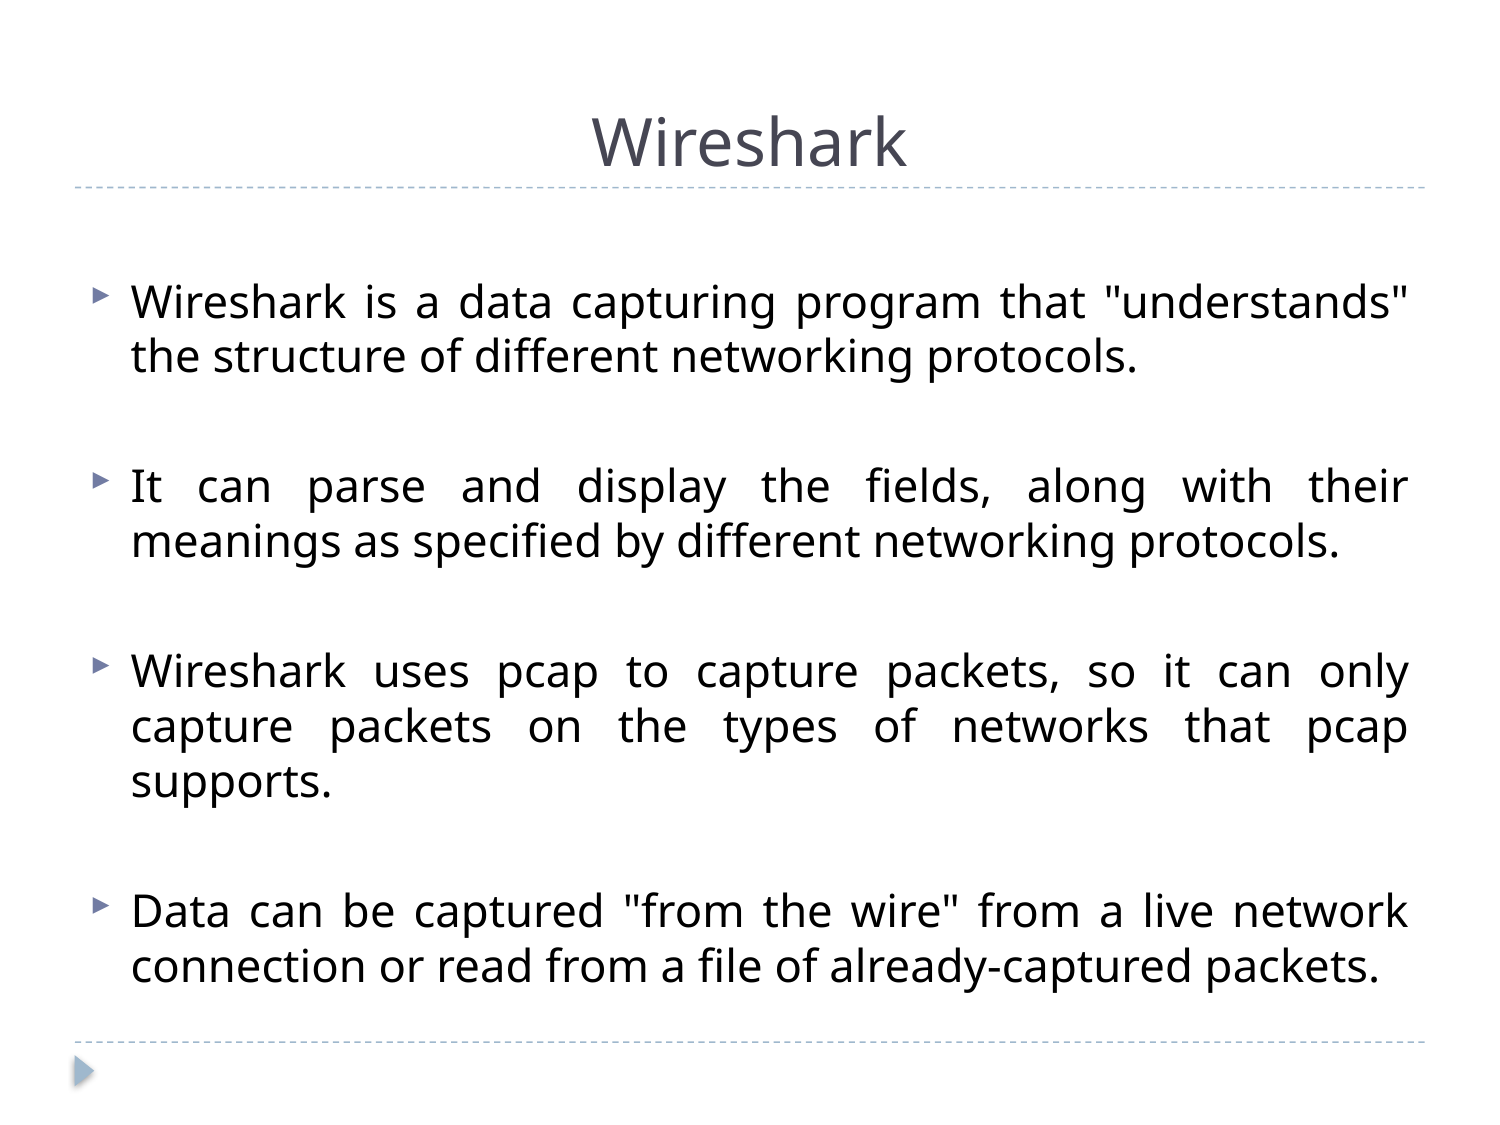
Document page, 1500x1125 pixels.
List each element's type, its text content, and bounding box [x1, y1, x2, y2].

list Wireshark is a data capturing program that "understands" the structure of different networking protocols. It can parse and display the fields, along with their meanings as specified by different networking protocols. Wireshark uses pcap to capture packets, so it can only capture packets on the types of networks that pcap supports. Data can be captured "from the wire" from a live network connection or read from a file of already-captured packets. [75, 200, 1425, 1010]
title Wireshark [75, 24, 1425, 188]
